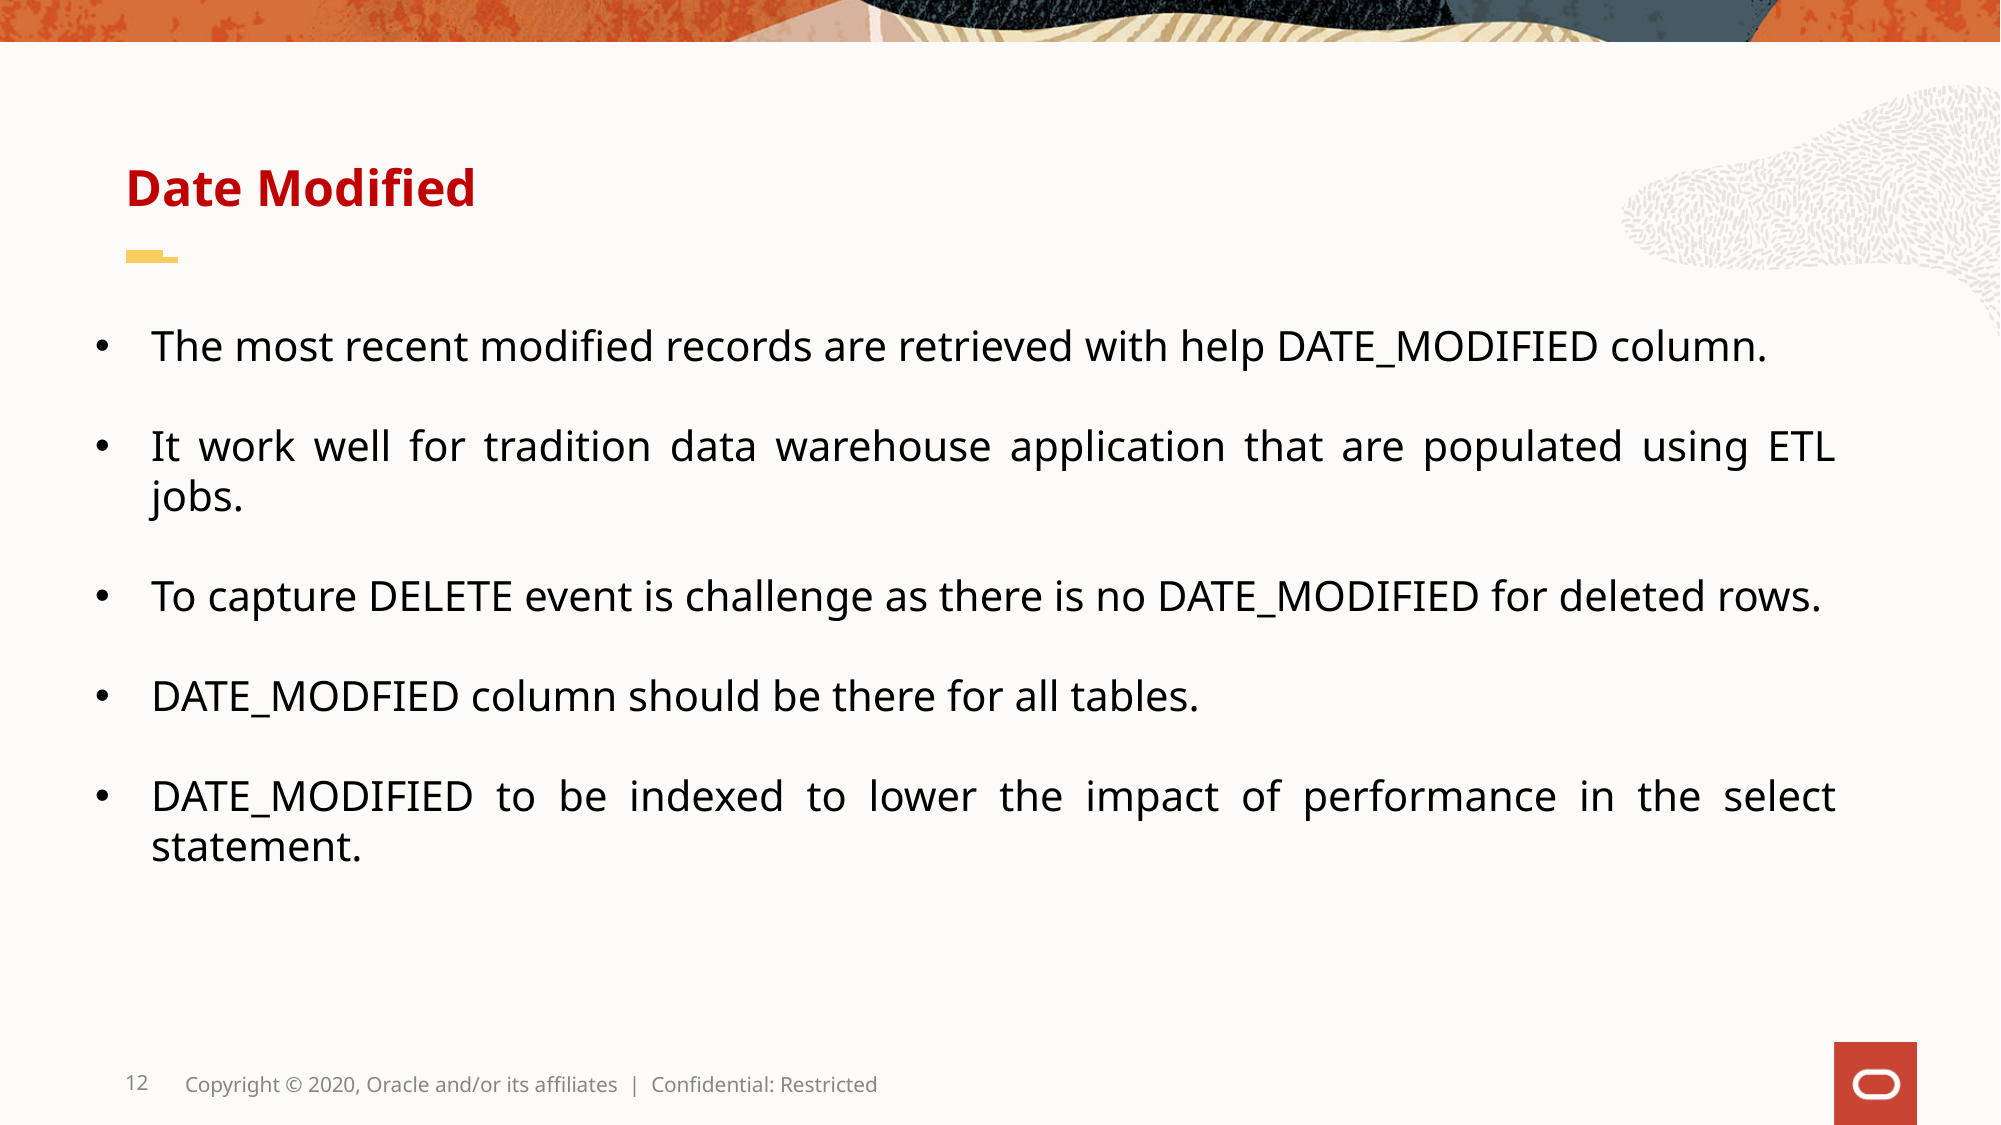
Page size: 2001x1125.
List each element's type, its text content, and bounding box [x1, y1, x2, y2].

text_box The most recent modified records are retrieved with help DATE_MODIFIED column. It work well for tradition data warehouse application that are populated using ETL jobs. To capture DELETE event is challenge as there is no DATE_MODIFIED for deleted rows. DATE_MODFIED column should be there for all tables. DATE_MODIFIED to be indexed to lower the impact of performance in the select statement. [80, 312, 1852, 1125]
list Date Modified [125, 83, 1876, 219]
picture [1620, 85, 2000, 365]
picture [0, 0, 2000, 42]
